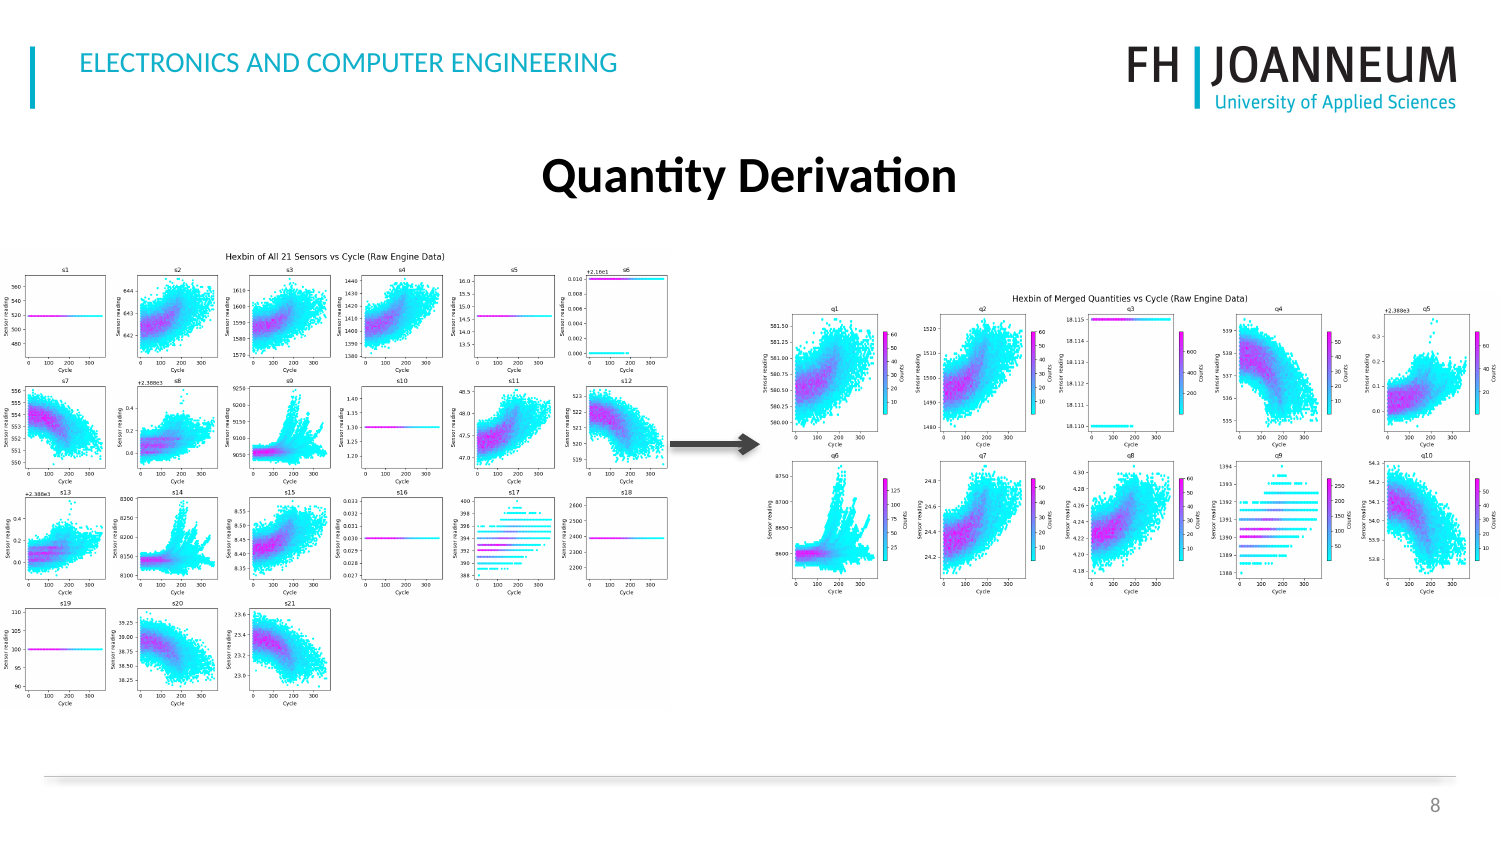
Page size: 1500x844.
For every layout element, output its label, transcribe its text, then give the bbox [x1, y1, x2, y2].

slide_number 8 [1105, 782, 1456, 827]
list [759, 291, 1500, 598]
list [0, 249, 671, 710]
picture [0, 16, 1500, 124]
title Quantity Derivation [44, 134, 1456, 210]
